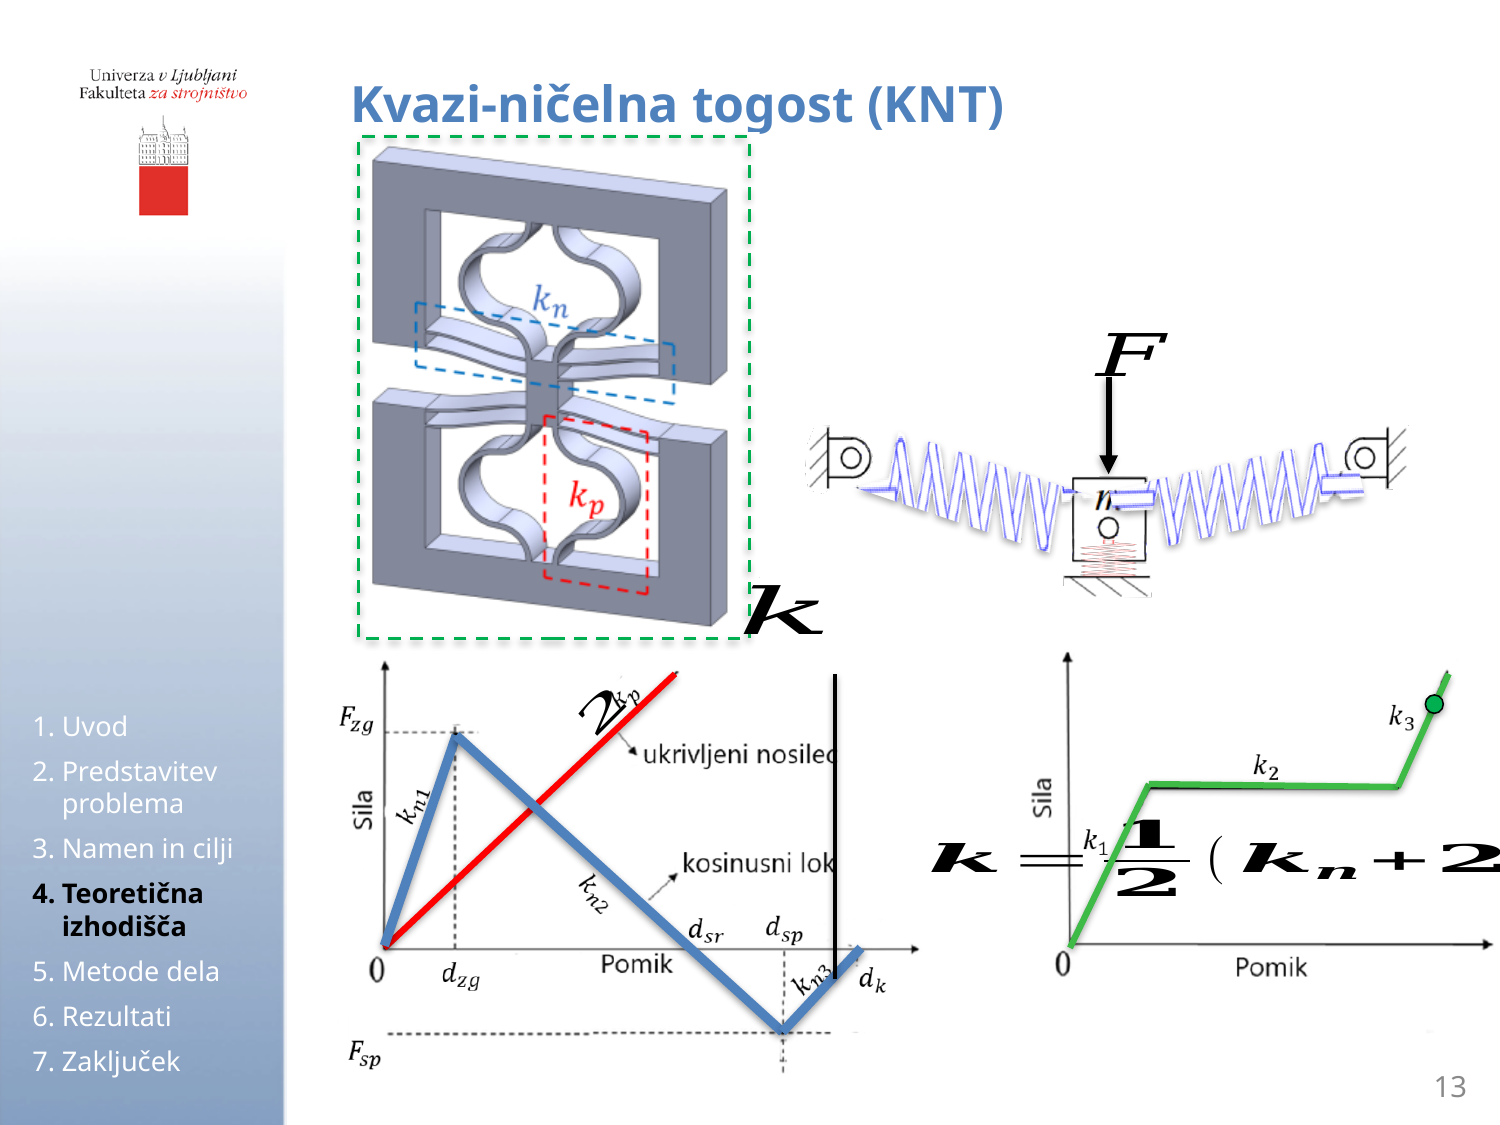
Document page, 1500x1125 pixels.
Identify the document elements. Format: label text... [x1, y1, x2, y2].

picture [724, 314, 1500, 1125]
text_box Kvazi-ničelna togost (KNT) [350, 72, 1485, 206]
picture [329, 132, 760, 635]
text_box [384, 673, 676, 734]
text_box Uvod Predstavitev problema Namen in cilji Teoretična izhodišča Metode dela Rezultati Zaključek [17, 701, 282, 1121]
slide_number 13 [1132, 1082, 1483, 1118]
picture [0, 37, 287, 1125]
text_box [335, 644, 929, 1080]
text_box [1069, 673, 1449, 949]
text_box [384, 735, 862, 1033]
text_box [358, 136, 835, 650]
